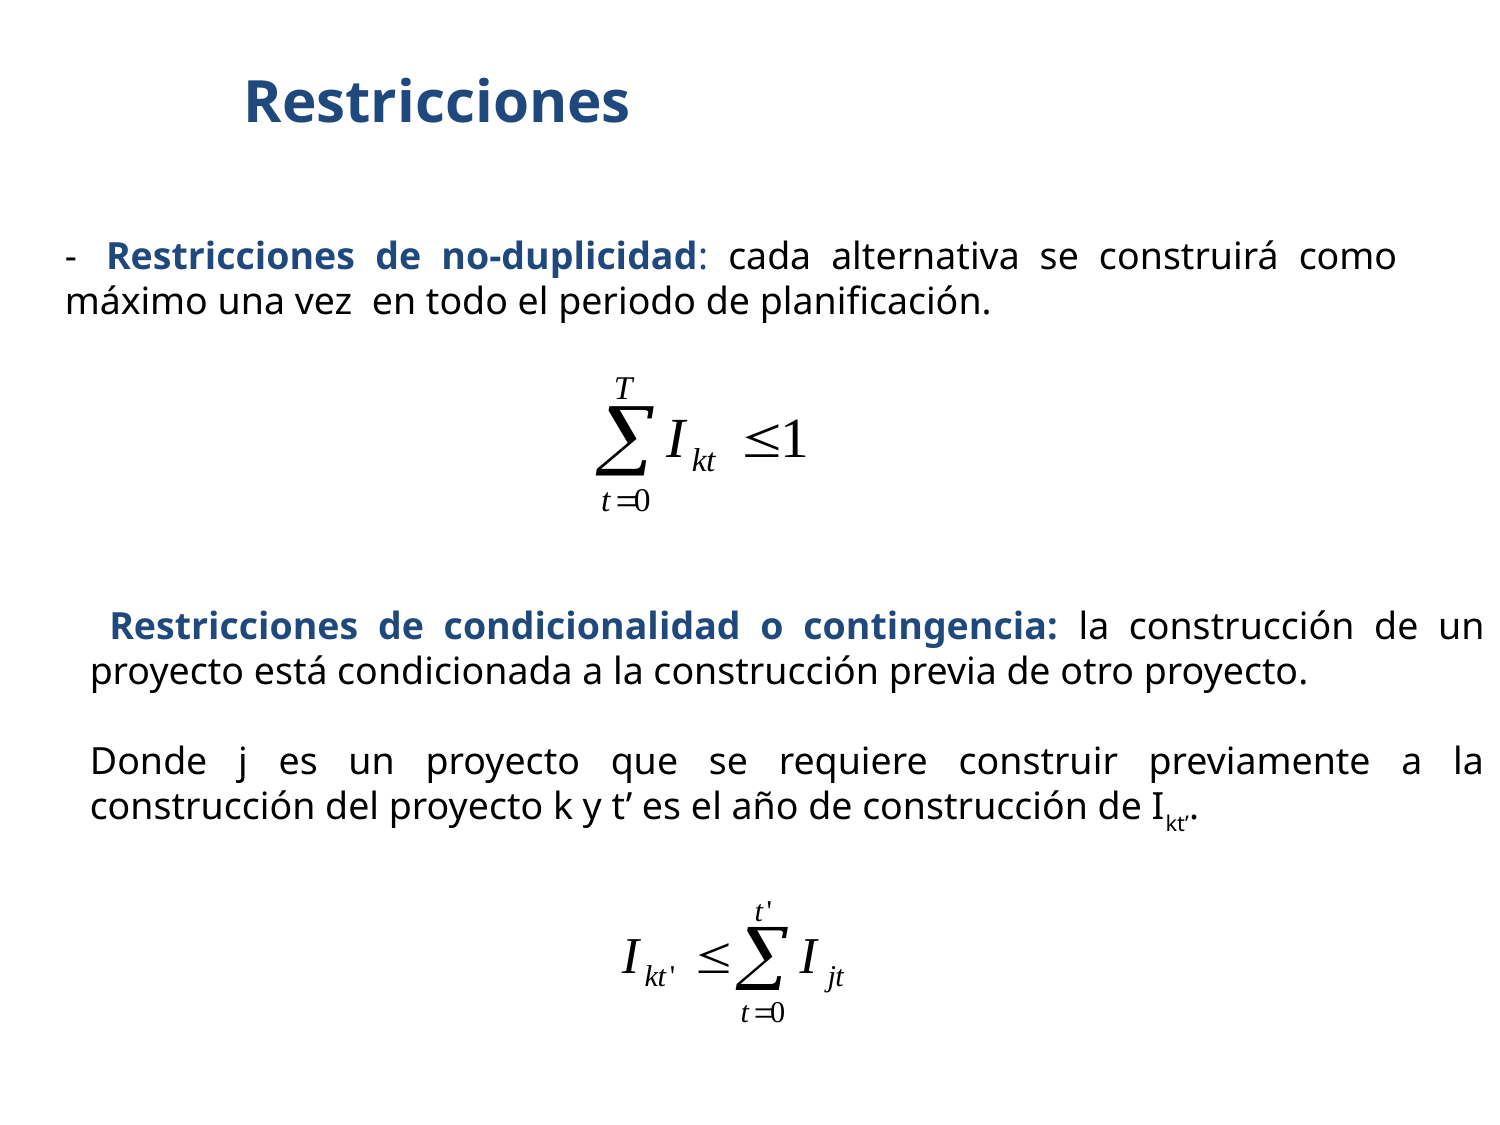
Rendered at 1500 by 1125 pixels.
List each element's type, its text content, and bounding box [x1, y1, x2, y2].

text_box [587, 362, 813, 524]
text_box Restricciones [112, 57, 763, 142]
text_box - Restricciones de no-duplicidad: cada alternativa se construirá como máximo una vez en todo el periodo de planificación. [49, 224, 1413, 330]
text_box Restricciones de condicionalidad o contingencia: la construcción de un proyecto está condicionada a la construcción previa de otro proyecto. Donde j es un proyecto que se requiere construir previamente a la construcción del proyecto k y t’ es el año de construcción de Ikt’. [74, 549, 1500, 843]
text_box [612, 887, 863, 1034]
